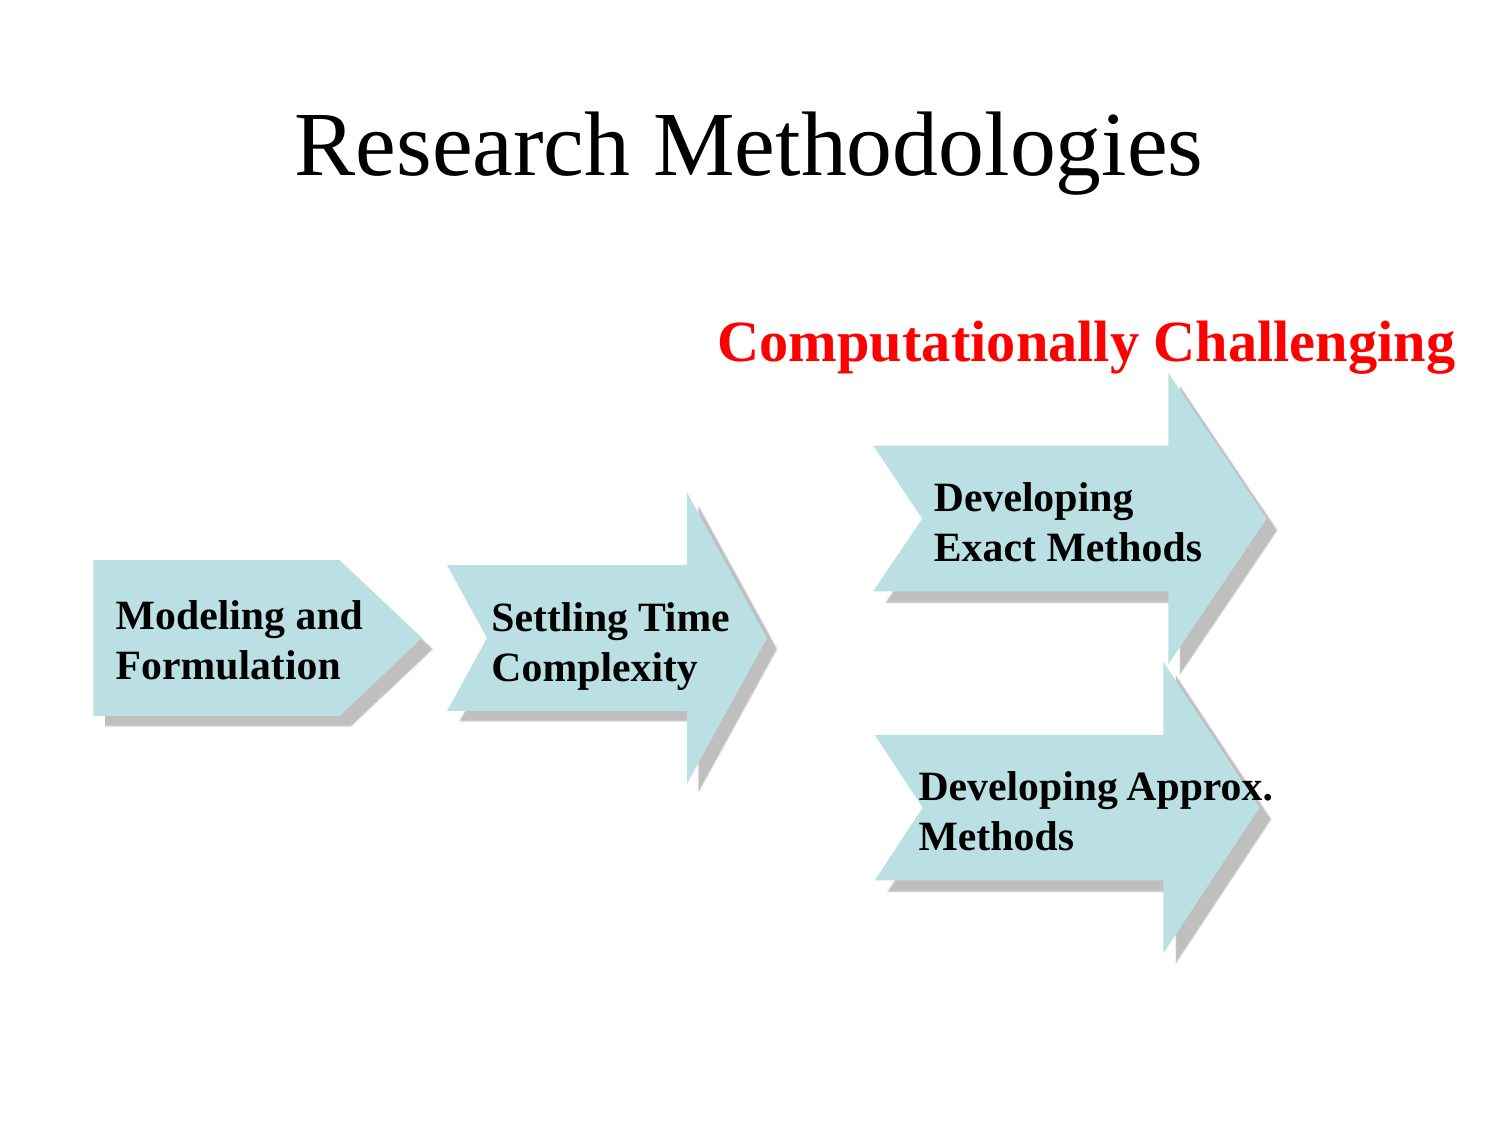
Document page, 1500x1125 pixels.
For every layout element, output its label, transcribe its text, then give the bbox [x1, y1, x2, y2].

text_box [872, 372, 1267, 662]
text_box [874, 661, 1292, 954]
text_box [93, 559, 423, 717]
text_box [446, 492, 768, 784]
text_box Computationally Challenging [702, 295, 1471, 381]
title Research Methodologies [75, 45, 1425, 233]
